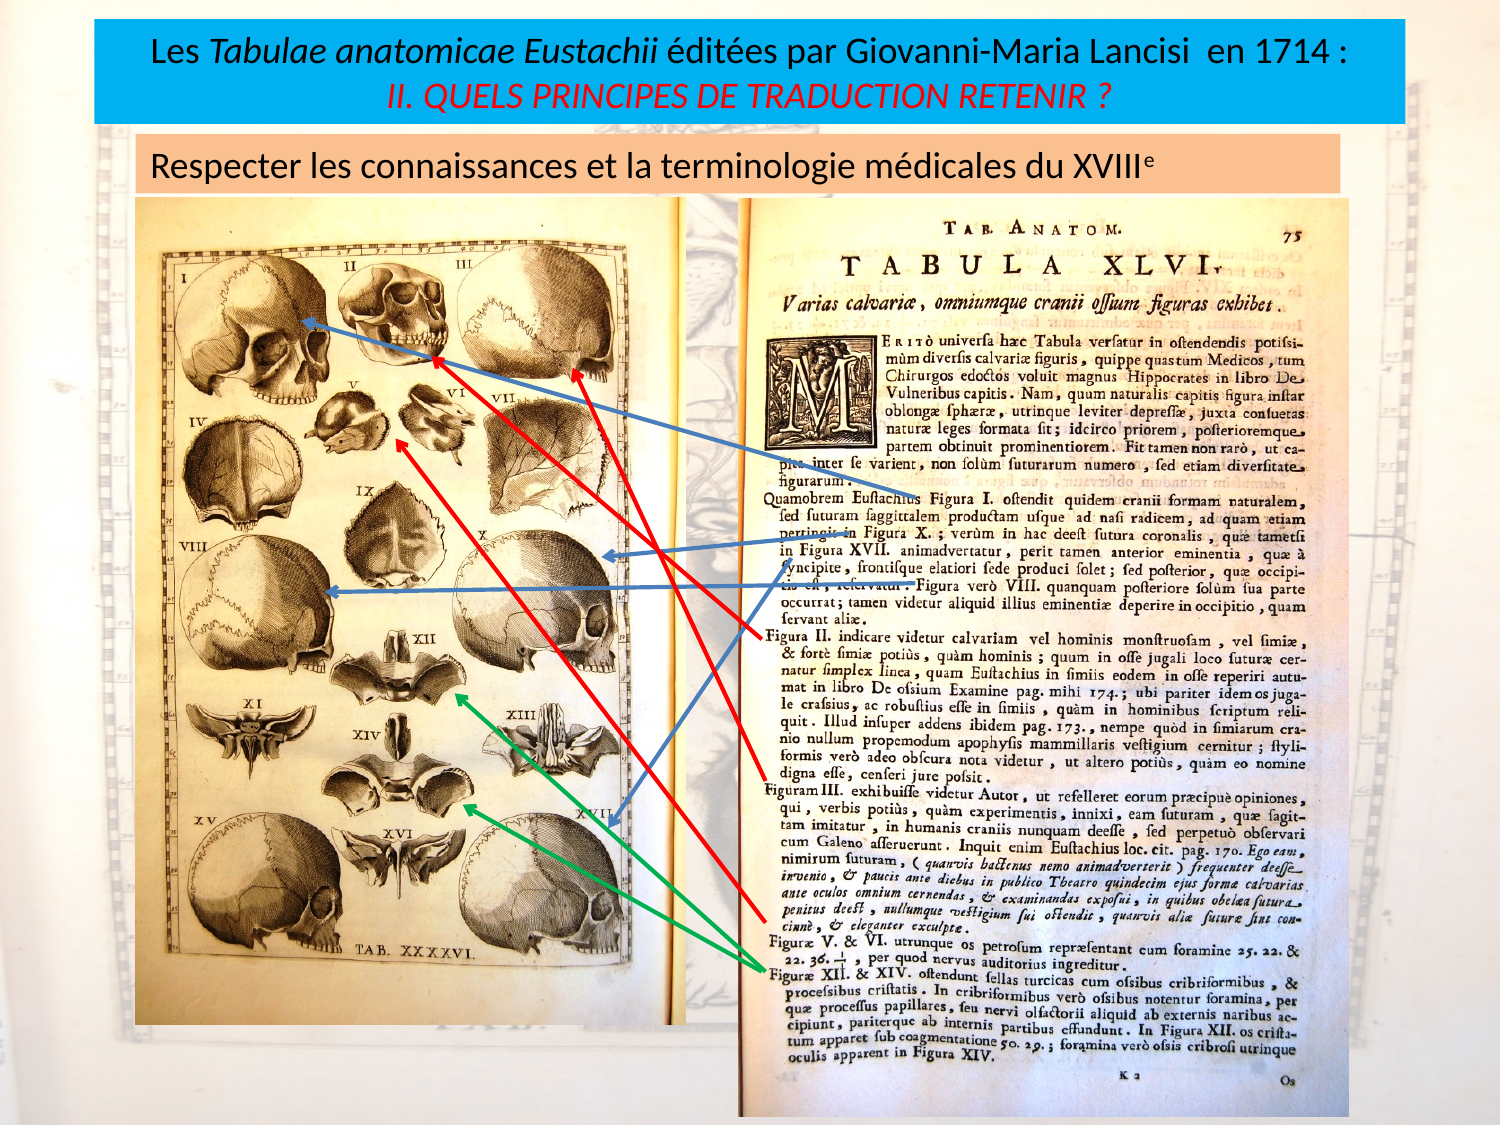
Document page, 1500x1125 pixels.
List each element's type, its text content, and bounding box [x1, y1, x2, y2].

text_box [300, 320, 916, 498]
picture [737, 198, 1349, 1117]
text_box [572, 367, 766, 437]
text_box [395, 438, 766, 924]
picture [135, 197, 686, 1025]
text_box Respecter les connaissances et la terminologie médicales du XVIIIe [135, 133, 1341, 194]
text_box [324, 582, 390, 593]
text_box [430, 355, 763, 436]
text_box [771, 557, 792, 581]
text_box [462, 804, 763, 972]
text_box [454, 692, 766, 972]
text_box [771, 582, 916, 593]
text_box Les Tabulae anatomicae Eustachii éditées par Giovanni-Maria Lancisi en 1714 : II. Quels principes de traduction retenir ? [94, 19, 1406, 124]
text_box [771, 601, 792, 829]
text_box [771, 532, 850, 558]
